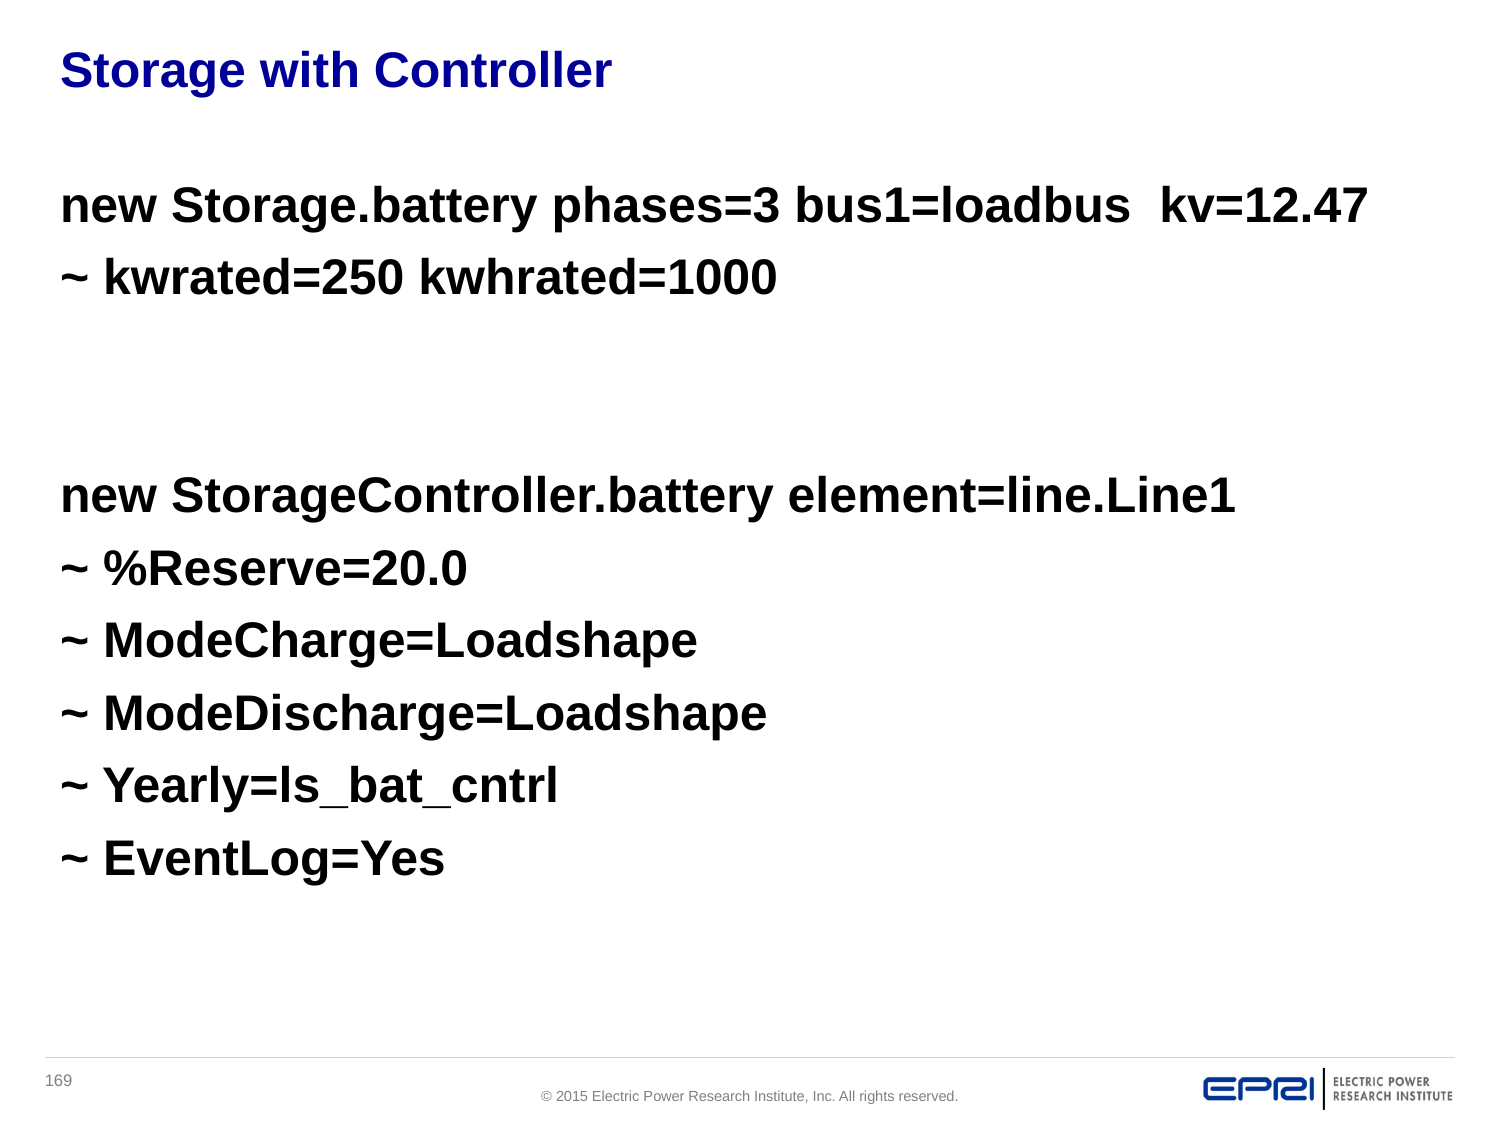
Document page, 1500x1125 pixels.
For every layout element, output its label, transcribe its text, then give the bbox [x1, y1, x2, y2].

picture [1200, 1064, 1455, 1113]
list new Storage.battery phases=3 bus1=loadbus kv=12.47 ~ kwrated=250 kwhrated=1000 new StorageController.battery element=line.Line1 ~ %Reserve=20.0 ~ ModeCharge=Loadshape ~ ModeDischarge=Loadshape ~ Yearly=ls_bat_cntrl ~ EventLog=Yes [44, 164, 1456, 1051]
title Storage with Controller [44, 29, 1456, 151]
